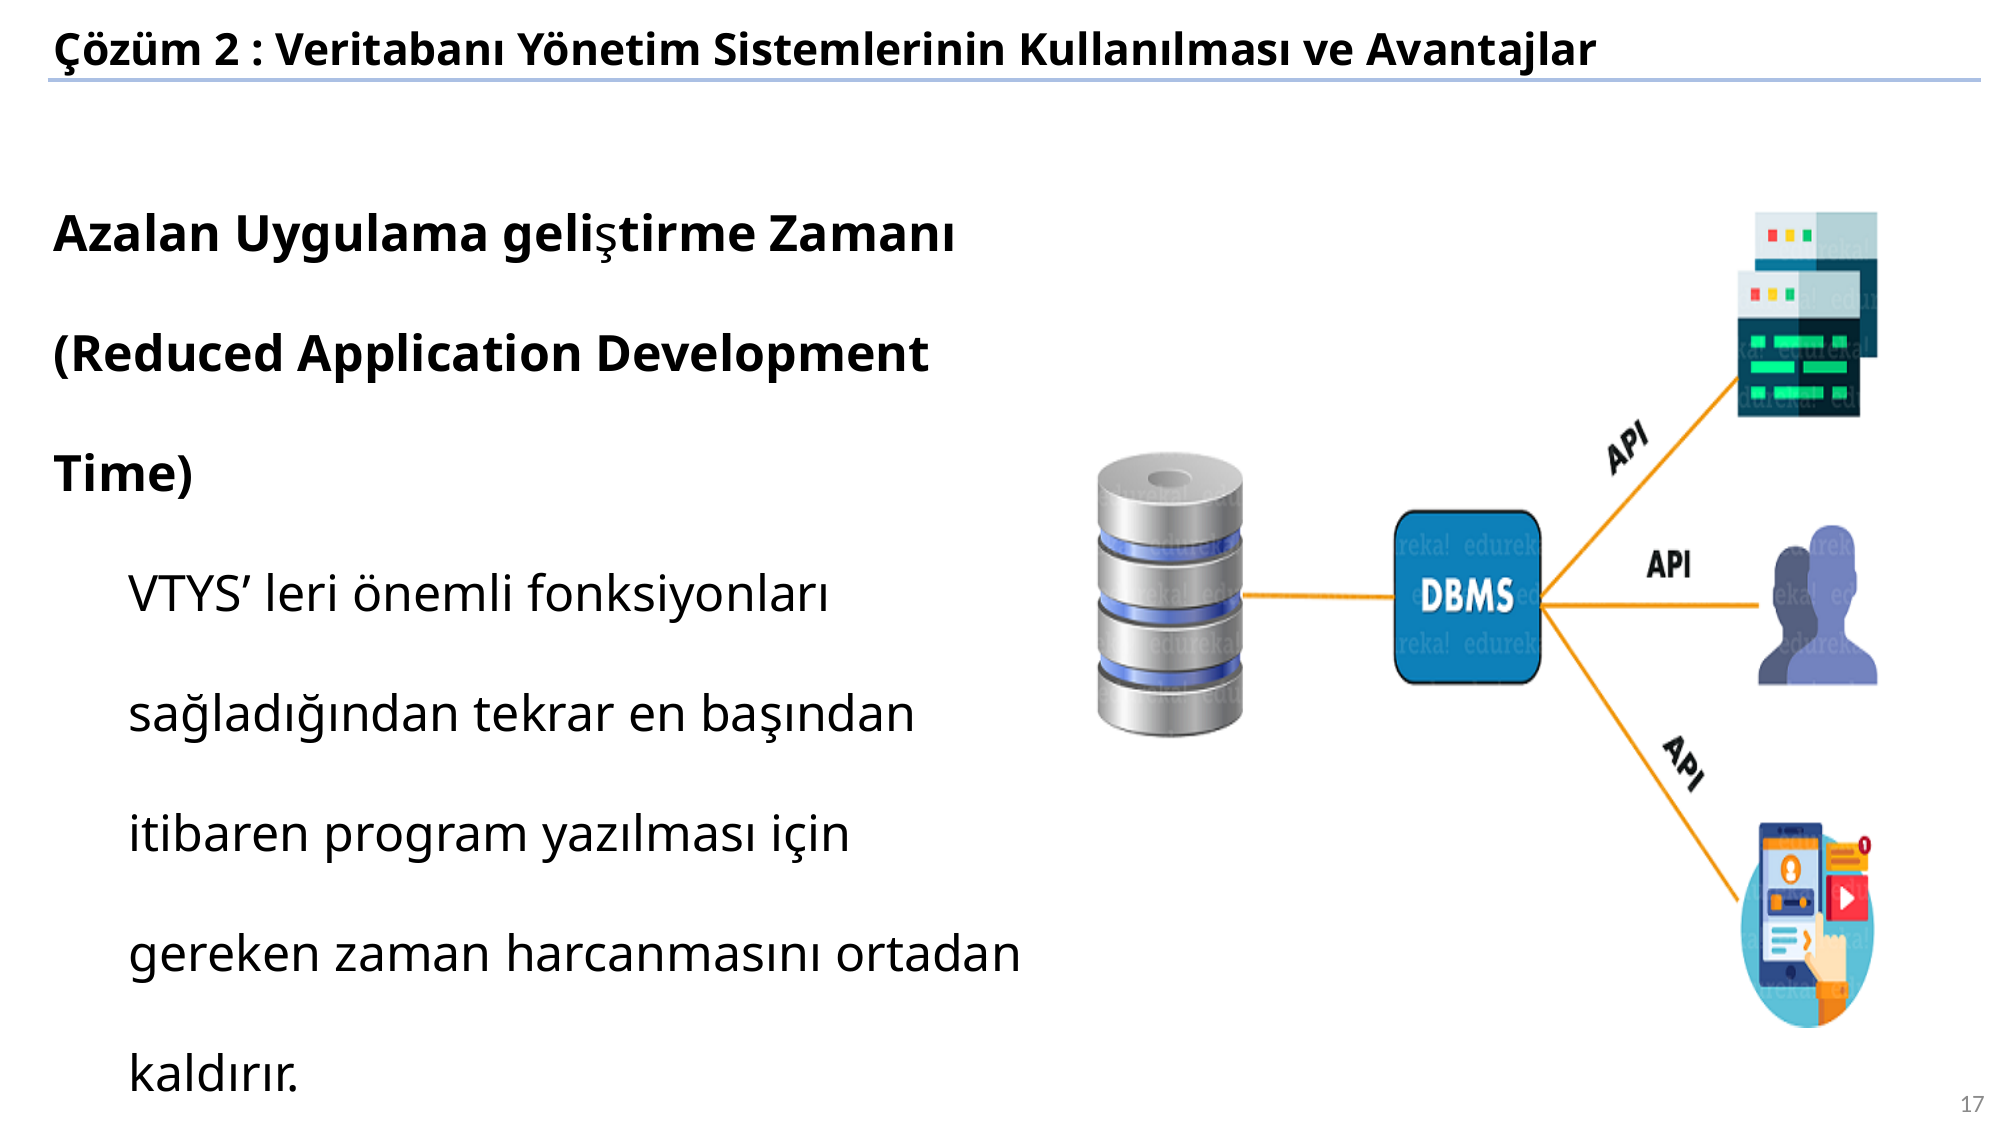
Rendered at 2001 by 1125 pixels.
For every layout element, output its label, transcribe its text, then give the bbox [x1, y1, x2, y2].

picture [1089, 211, 1938, 1028]
text_box Çözüm 2 : Veritabanı Yönetim Sistemlerinin Kullanılması ve Avantajlar [38, 6, 1808, 96]
slide_number 17 [1550, 1078, 2000, 1125]
list Azalan Uygulama geliştirme Zamanı (Reduced Application Development Time) VTYS’ leri önemli fonksiyonları sağladığından tekrar en başından itibaren program yazılması için gereken zaman harcanmasını ortadan kaldırır. [38, 133, 1057, 741]
